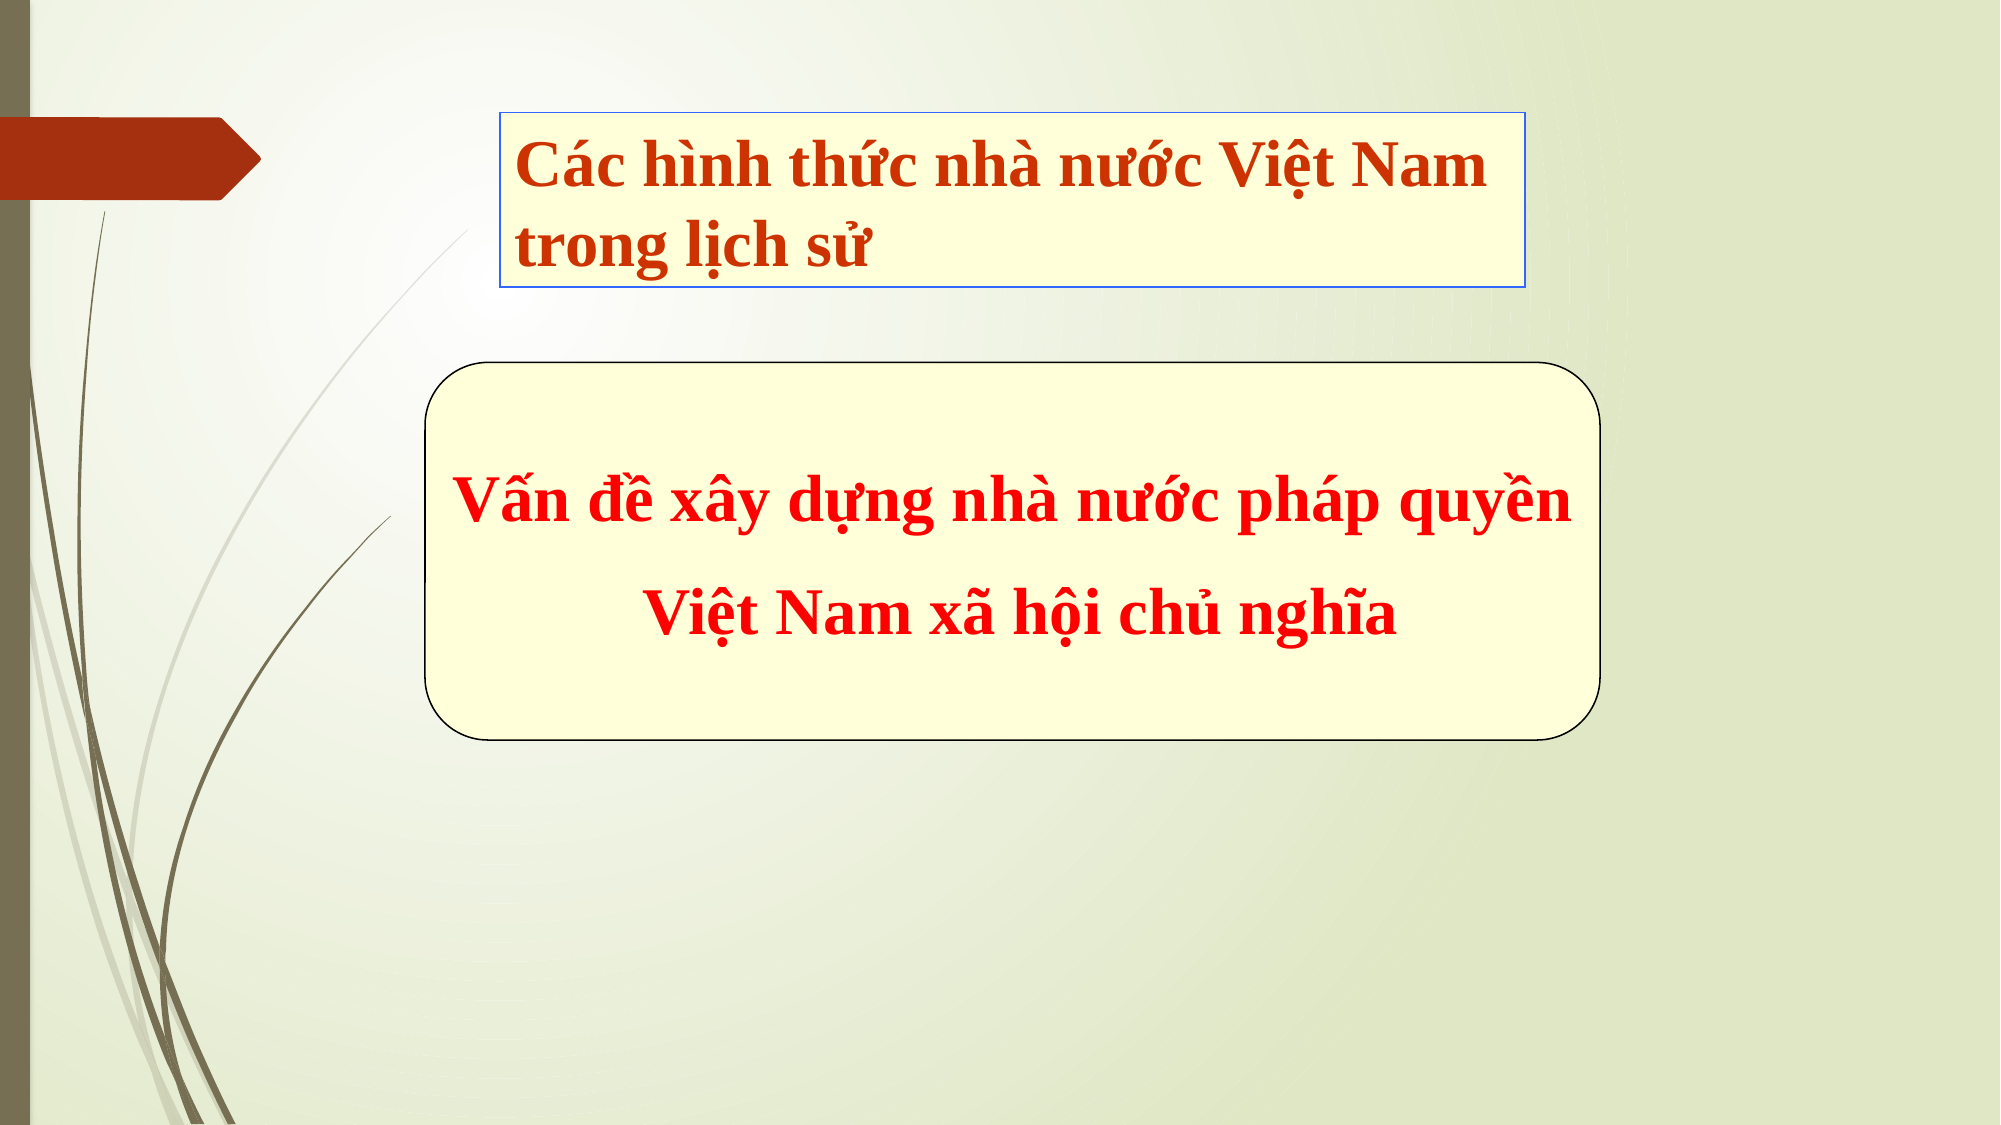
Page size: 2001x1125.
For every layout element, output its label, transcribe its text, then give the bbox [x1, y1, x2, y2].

text_box Vấn đề xây dựng nhà nước pháp quyền Việt Nam xã hội chủ nghĩa [424, 362, 1601, 741]
text_box Các hình thức nhà nước Việt Nam trong lịch sử [500, 112, 1525, 288]
